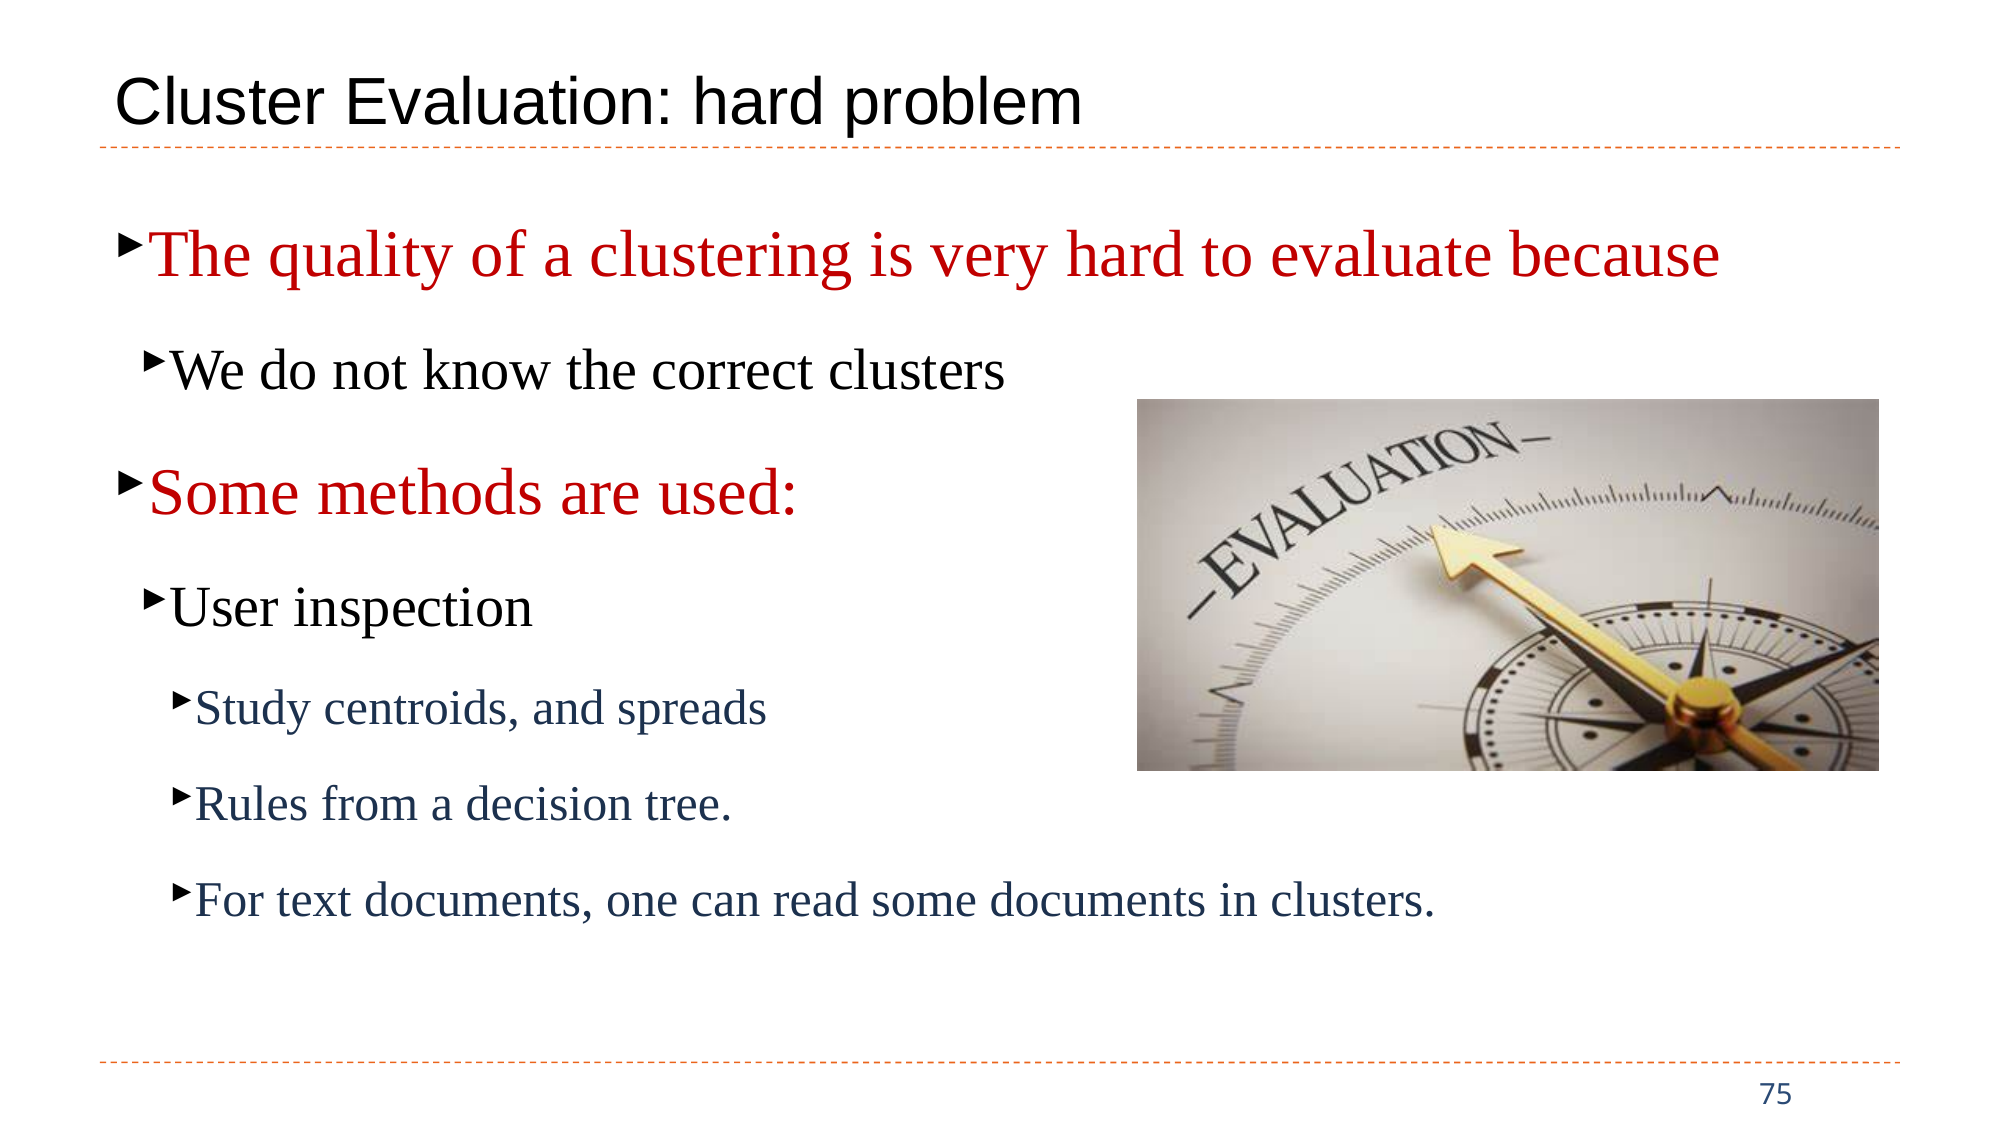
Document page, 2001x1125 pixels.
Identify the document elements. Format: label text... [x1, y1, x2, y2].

picture [1137, 399, 1879, 771]
list The quality of a clustering is very hard to evaluate because We do not know the correct clusters Some methods are used: User inspection Study centroids, and spreads Rules from a decision tree. For text documents, one can read some documents in clusters. [99, 162, 1900, 1050]
title Cluster Evaluation: hard problem [99, 24, 1900, 146]
